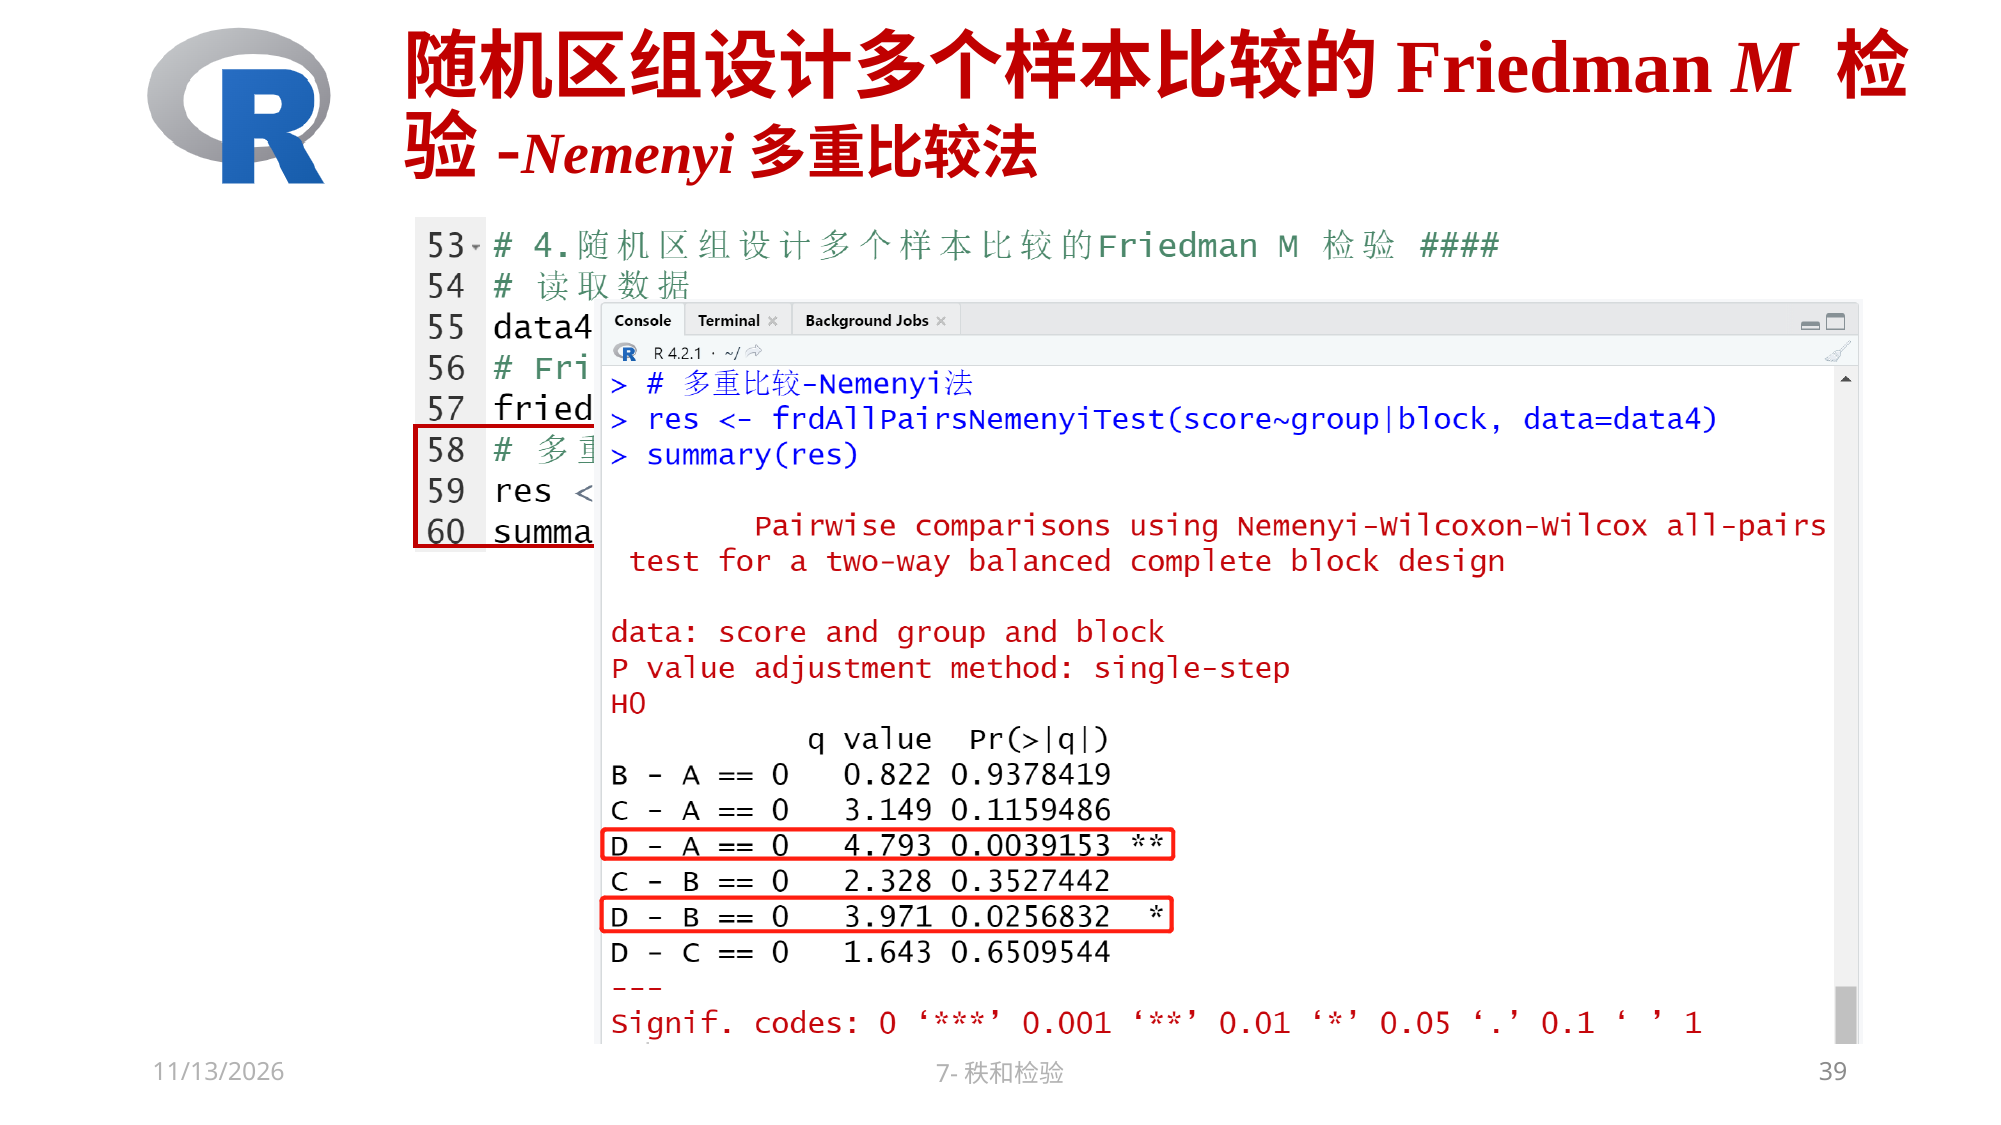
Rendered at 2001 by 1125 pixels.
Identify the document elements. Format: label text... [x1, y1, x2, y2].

picture [140, 18, 350, 205]
slide_number 39 [1412, 1044, 1863, 1103]
picture [415, 217, 1863, 1044]
footer 7-秩和检验 [644, 1044, 1356, 1103]
title 随机区组设计多个样本比较的Friedman M 检验-Nemenyi多重比较法 [388, 0, 2000, 218]
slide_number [137, 1042, 588, 1103]
